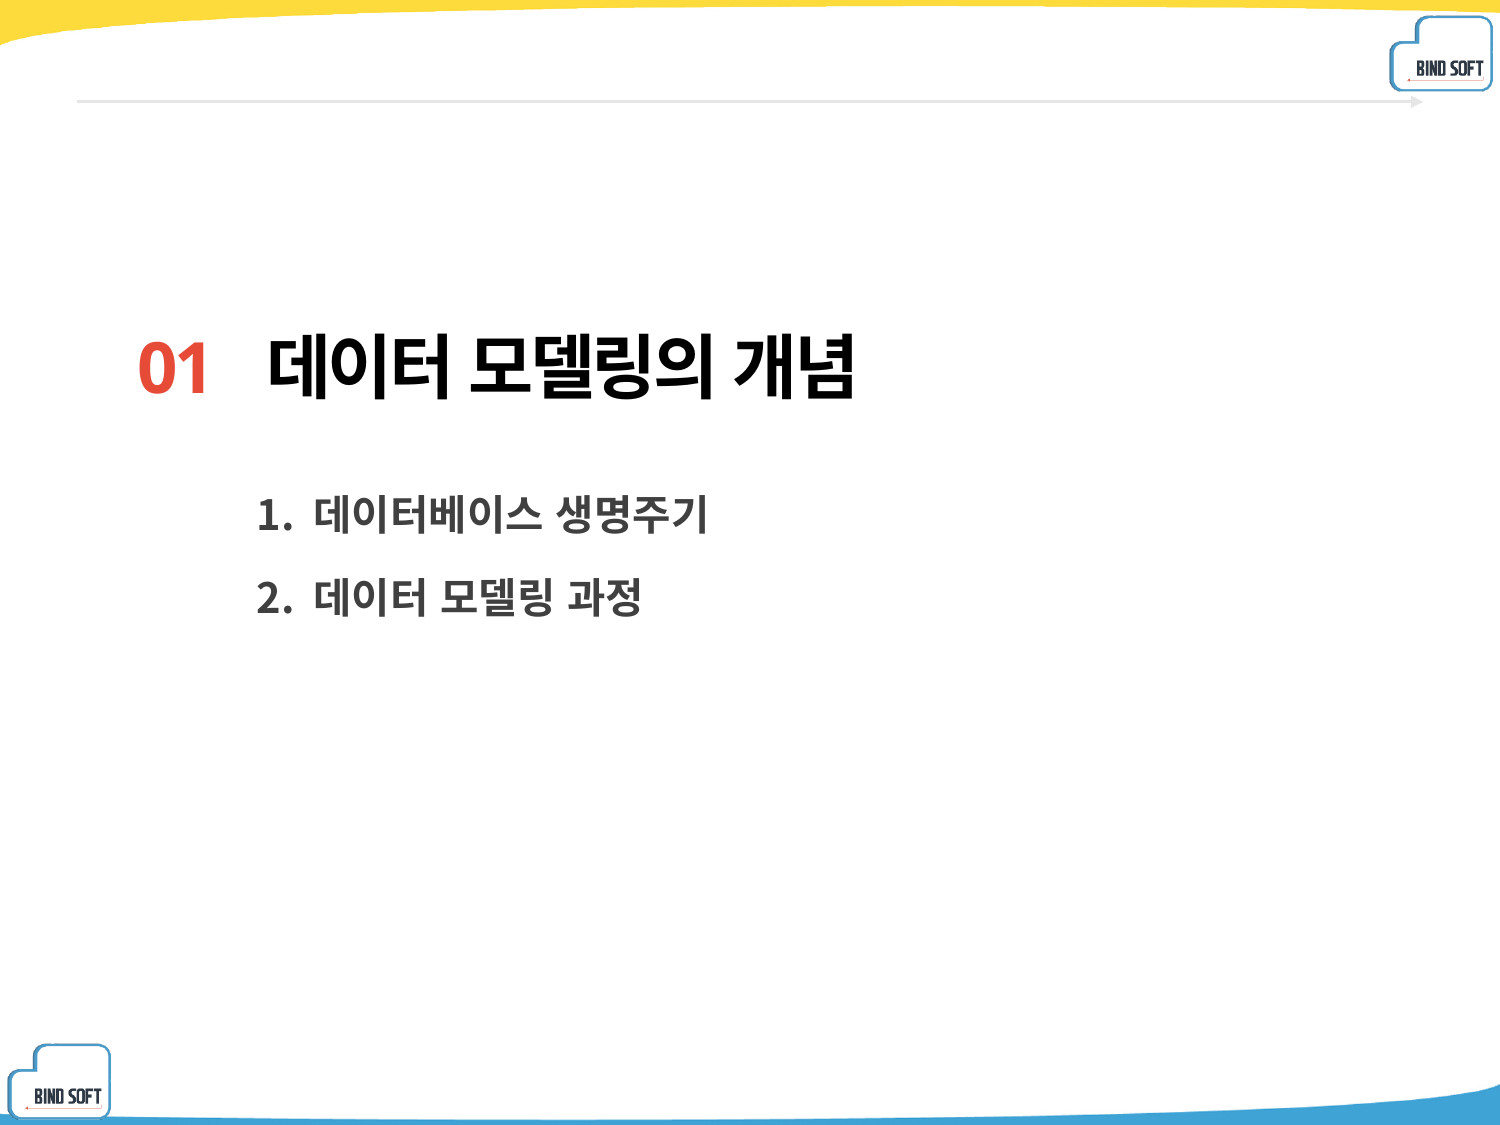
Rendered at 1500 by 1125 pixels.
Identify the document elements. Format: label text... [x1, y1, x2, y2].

picture [0, 0, 1500, 96]
picture [0, 1003, 1500, 1125]
text_box 데이터베이스 생명주기 데이터 모델링 과정 [242, 456, 1365, 630]
text_box 01 데이터 모델링의 개념 [124, 307, 873, 416]
